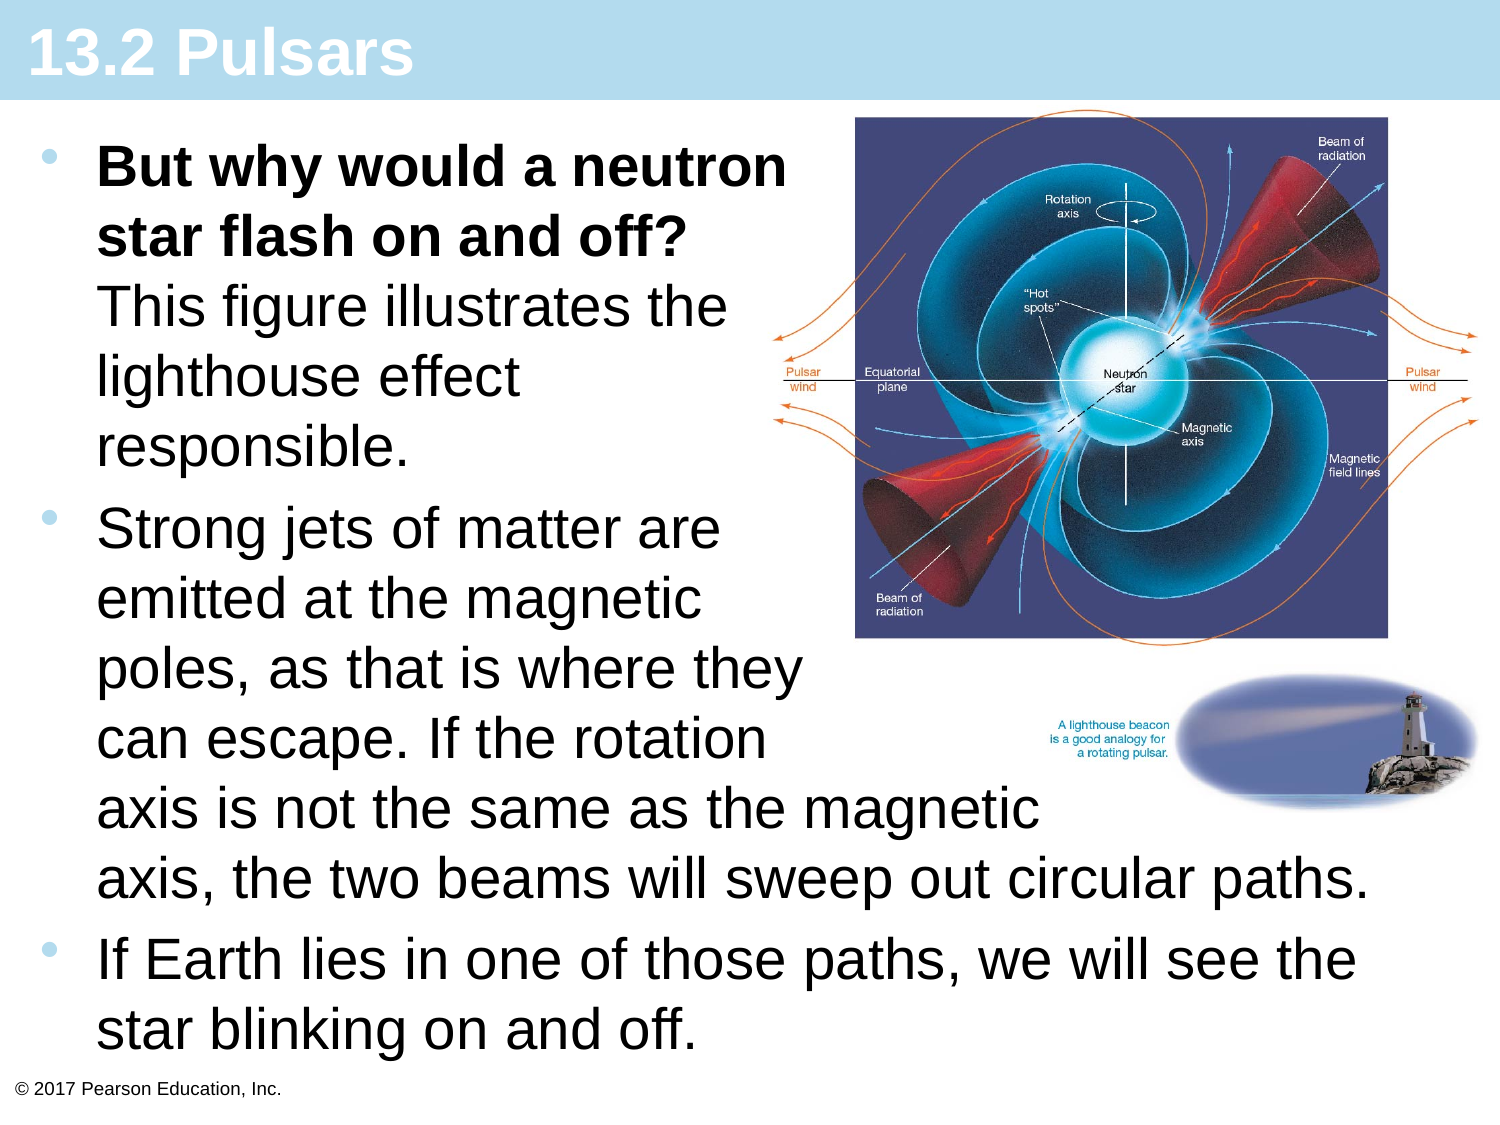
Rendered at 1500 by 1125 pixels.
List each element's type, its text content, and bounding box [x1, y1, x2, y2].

list But why would a neutron star flash on and off? This figure illustrates the lighthouse effect responsible. Strong jets of matter are emitted at the magnetic poles, as that is where they can escape. If the rotation axis is not the same as the magnetic axis, the two beams will sweep out circular paths. If Earth lies in one of those paths, we will see the star blinking on and off. [24, 120, 1475, 1046]
footer © 2017 Pearson Education, Inc. [0, 1049, 476, 1125]
title 13.2 Pulsars [12, 2, 1475, 96]
picture [767, 104, 1484, 813]
